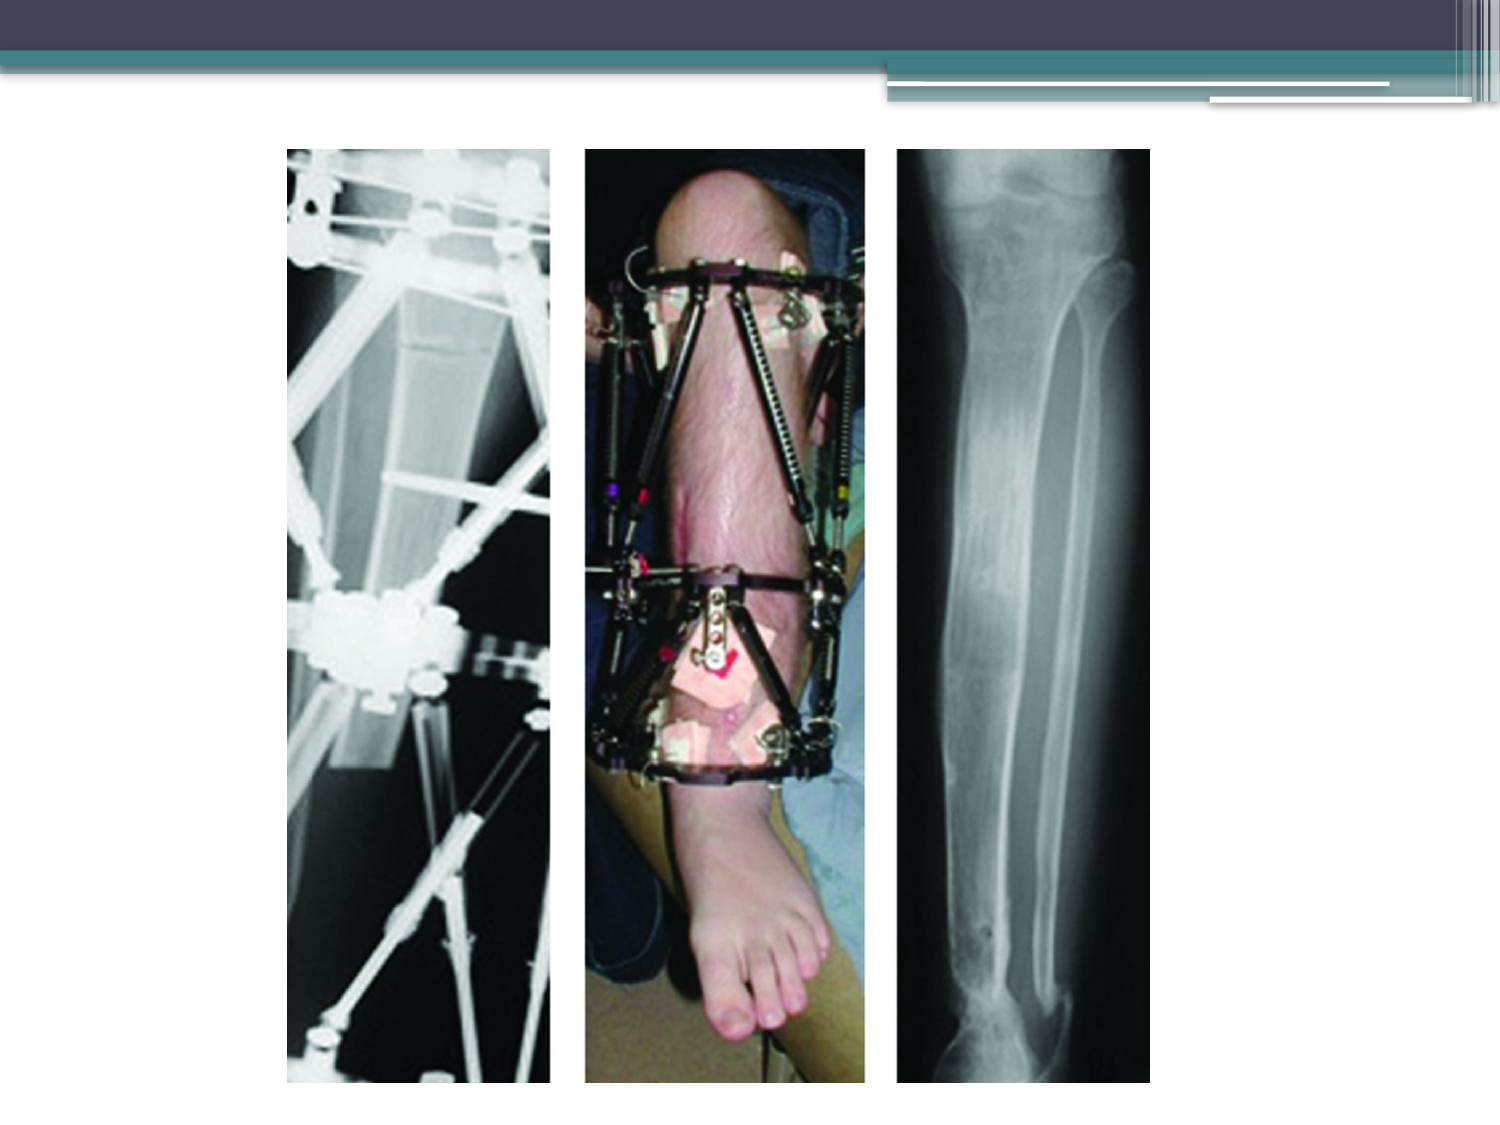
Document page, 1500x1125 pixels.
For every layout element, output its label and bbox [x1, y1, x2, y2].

picture [286, 149, 1151, 1083]
